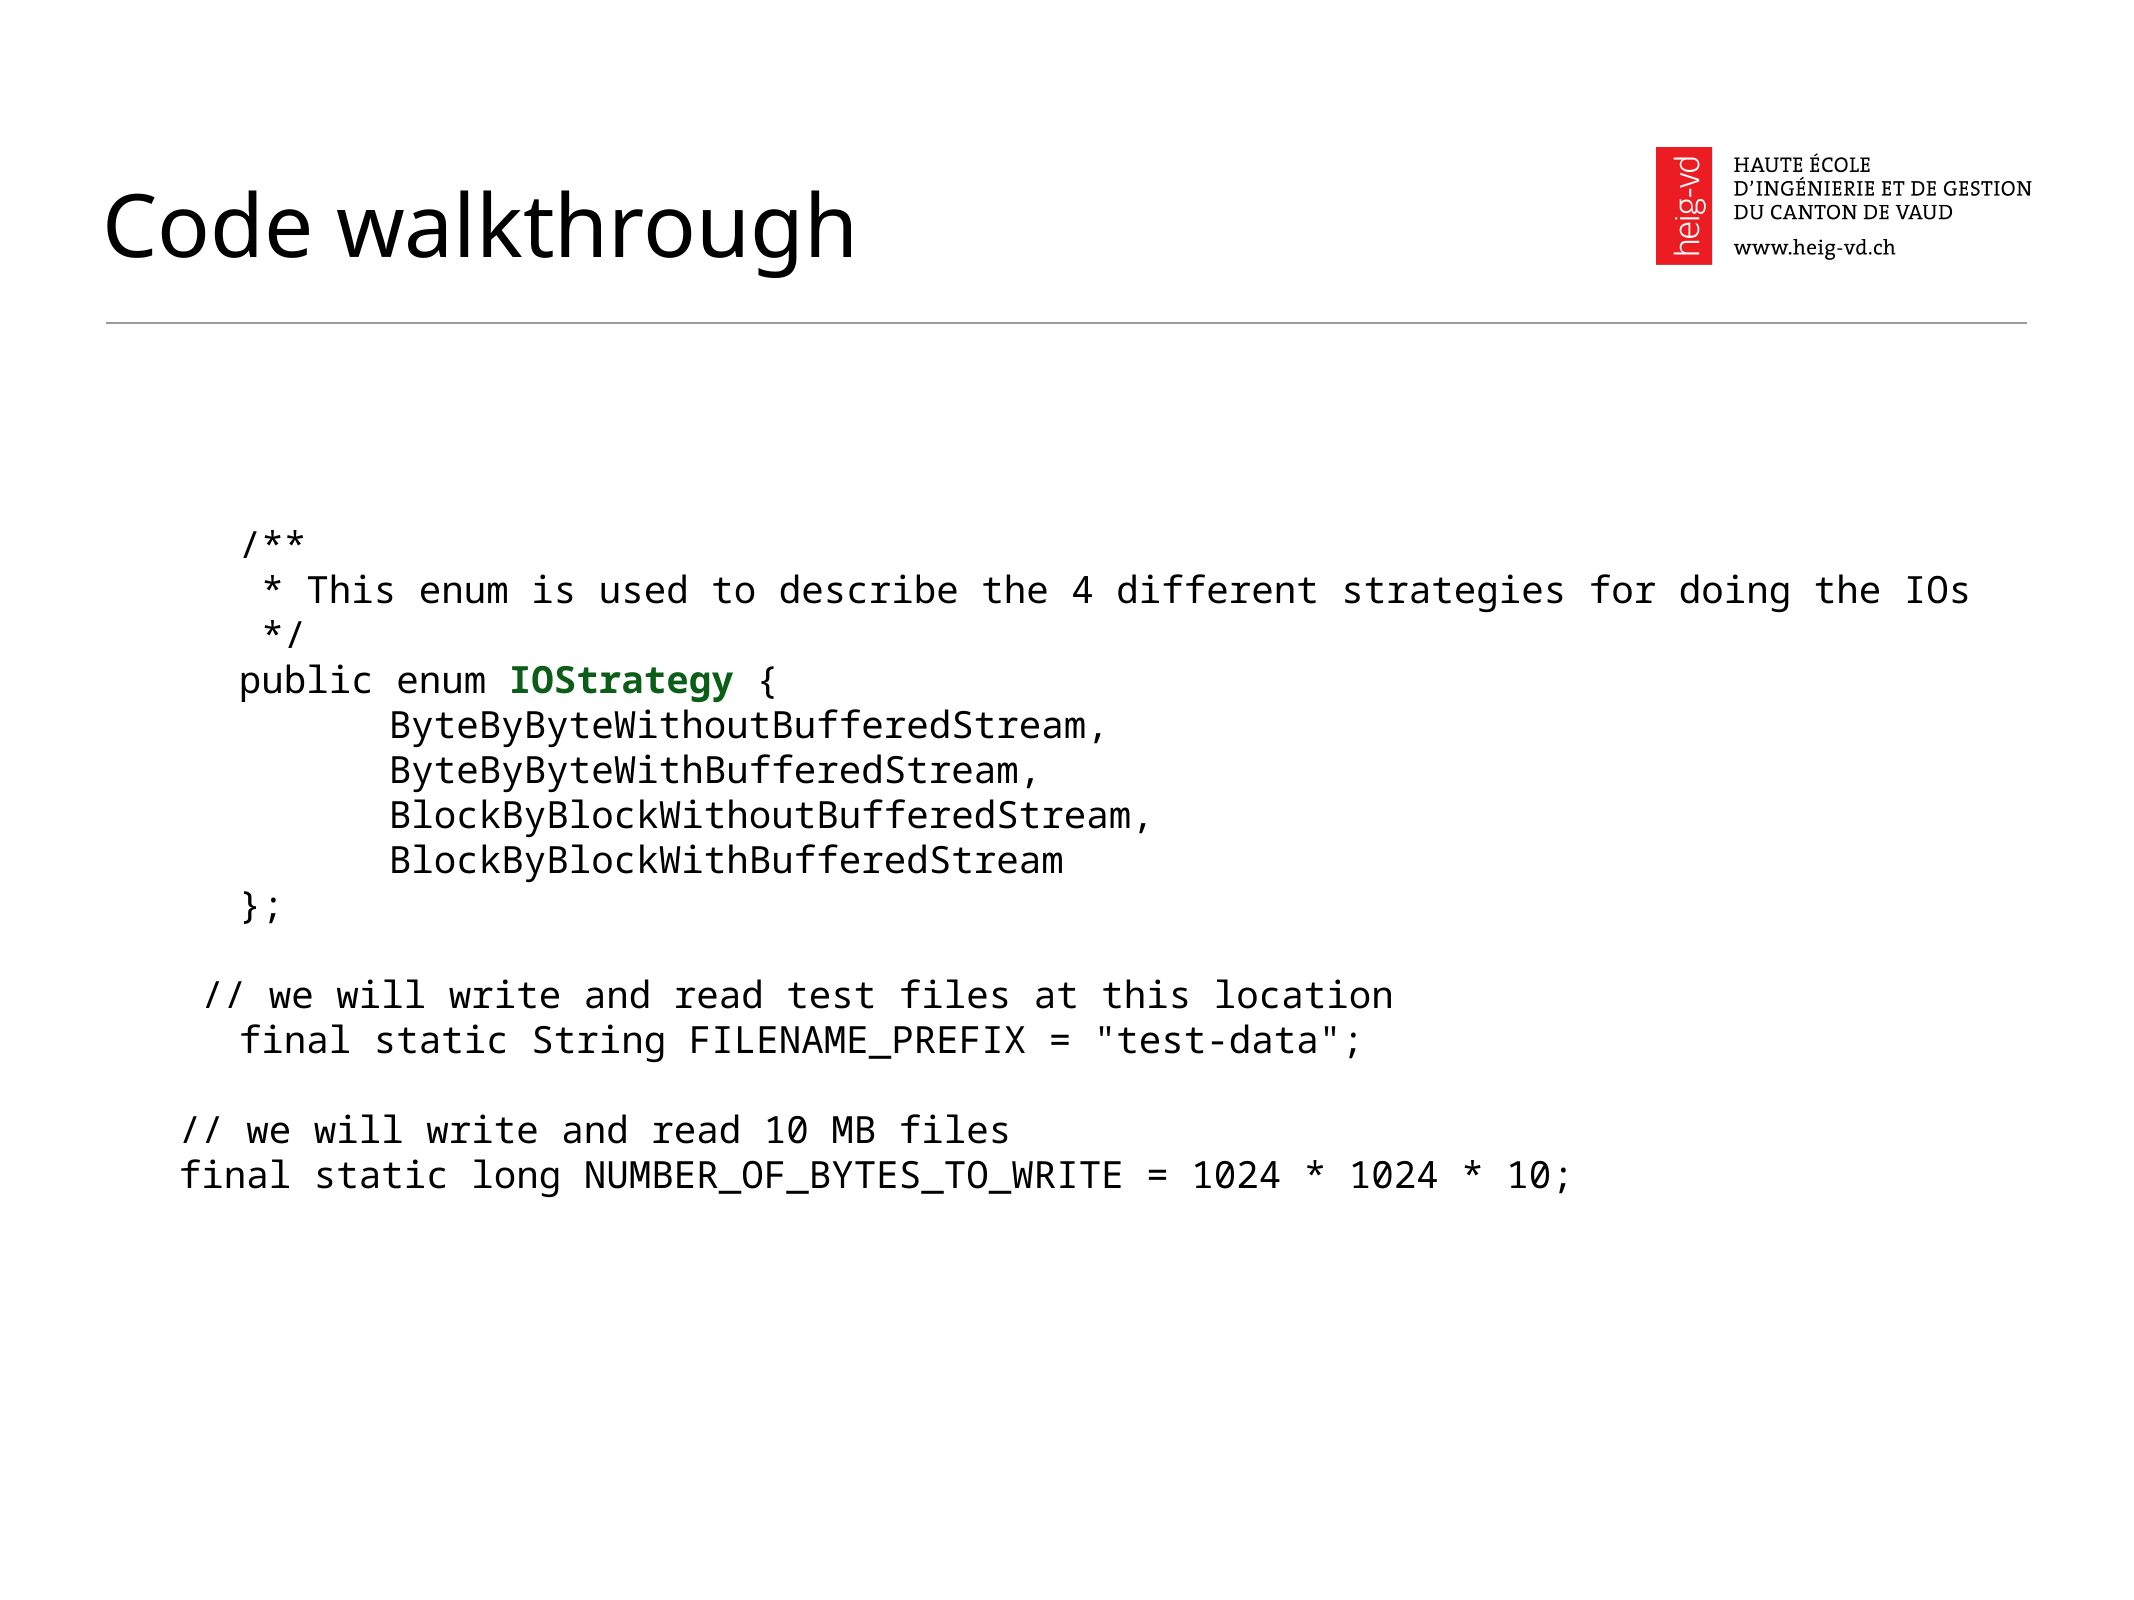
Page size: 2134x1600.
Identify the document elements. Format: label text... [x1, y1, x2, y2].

text_box /** * This enum is used to describe the 4 different strategies for doing the IOs */ public enum IOStrategy { ByteByByteWithoutBufferedStream, ByteByByteWithBufferedStream, BlockByBlockWithoutBufferedStream, BlockByBlockWithBufferedStream }; // we will write and read test files at this location final static String FILENAME_PREFIX = "test-data"; // we will write and read 10 MB files final static long NUMBER_OF_BYTES_TO_WRITE = 1024 * 1024 * 10; [80, 512, 2053, 1205]
title Code walkthrough [93, 53, 2041, 284]
